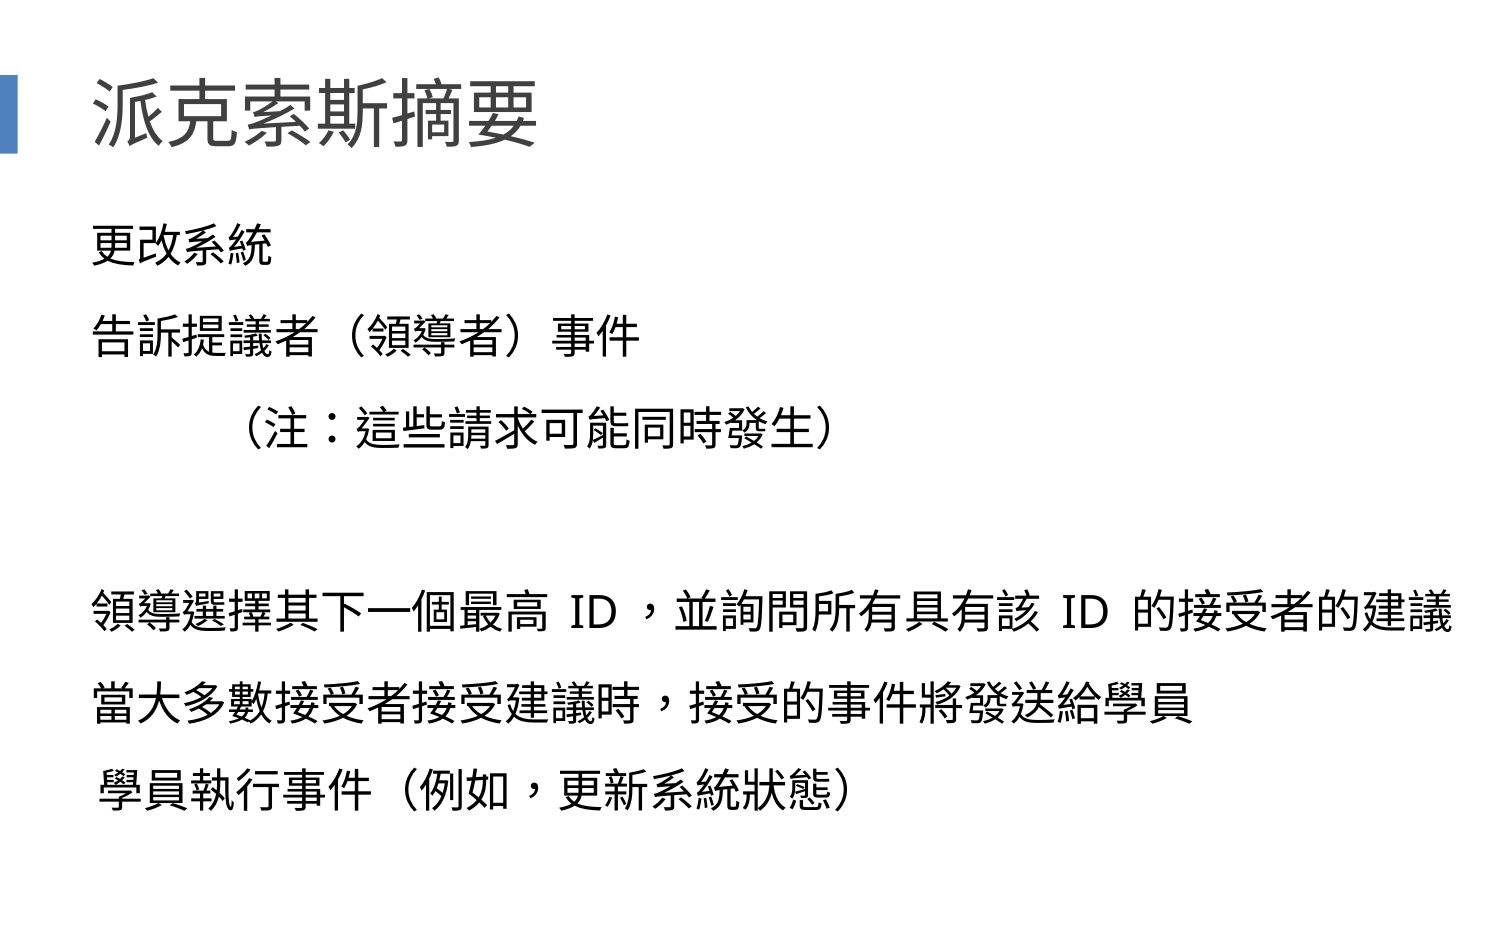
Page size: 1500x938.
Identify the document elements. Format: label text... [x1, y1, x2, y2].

list 更改系統 告訴提議者（領導者）事件 （注：這些請求可能同時發生） 領導選擇其下一個最高 ID，並詢問所有具有該 ID 的接受者的建議 當大多數接受者接受建議時，接受的事件將發送給學員 學員執行事件（例如，更新系統狀態） [75, 197, 1483, 883]
title 派克索斯摘要 [75, 37, 1425, 186]
